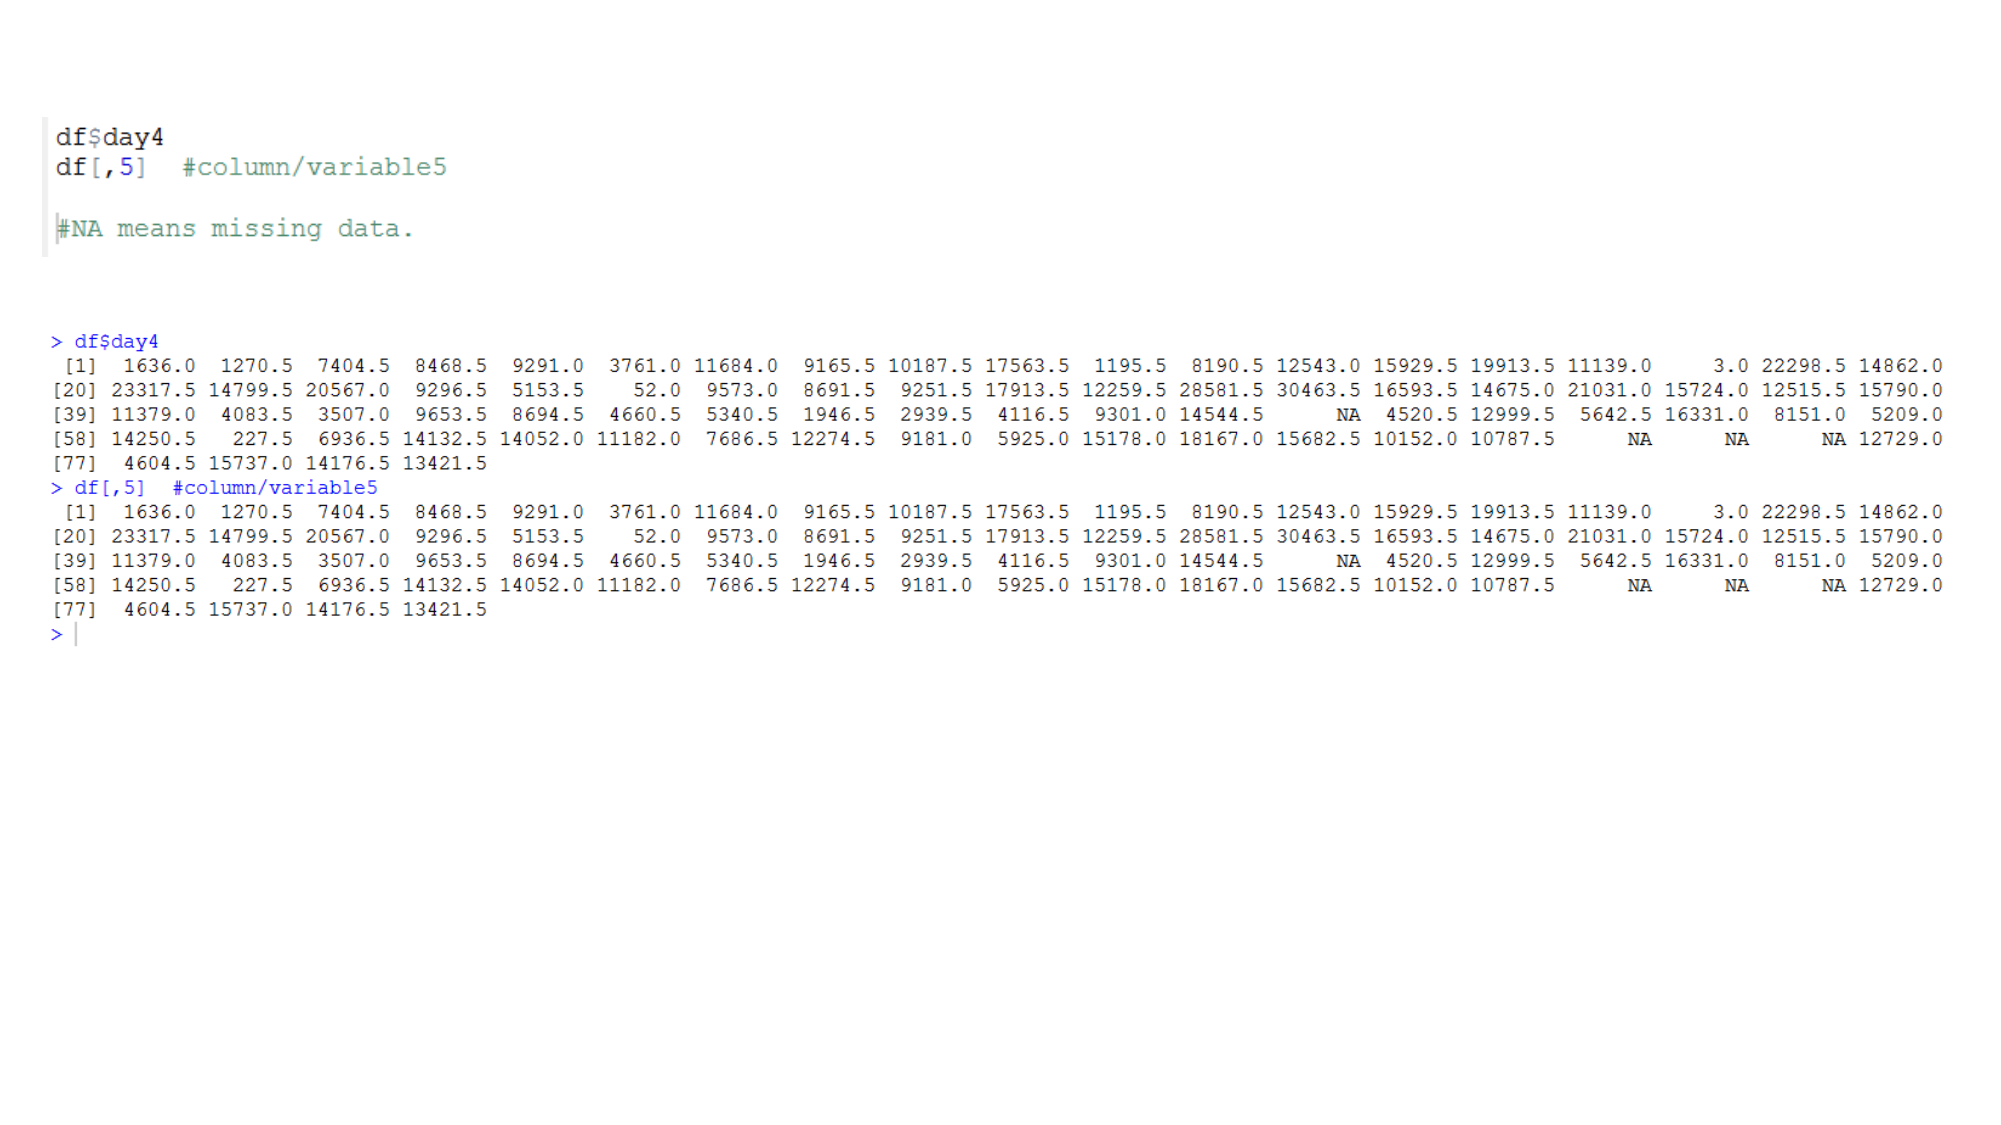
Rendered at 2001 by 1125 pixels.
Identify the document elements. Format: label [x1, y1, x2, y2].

picture [42, 117, 512, 257]
picture [42, 327, 1958, 656]
